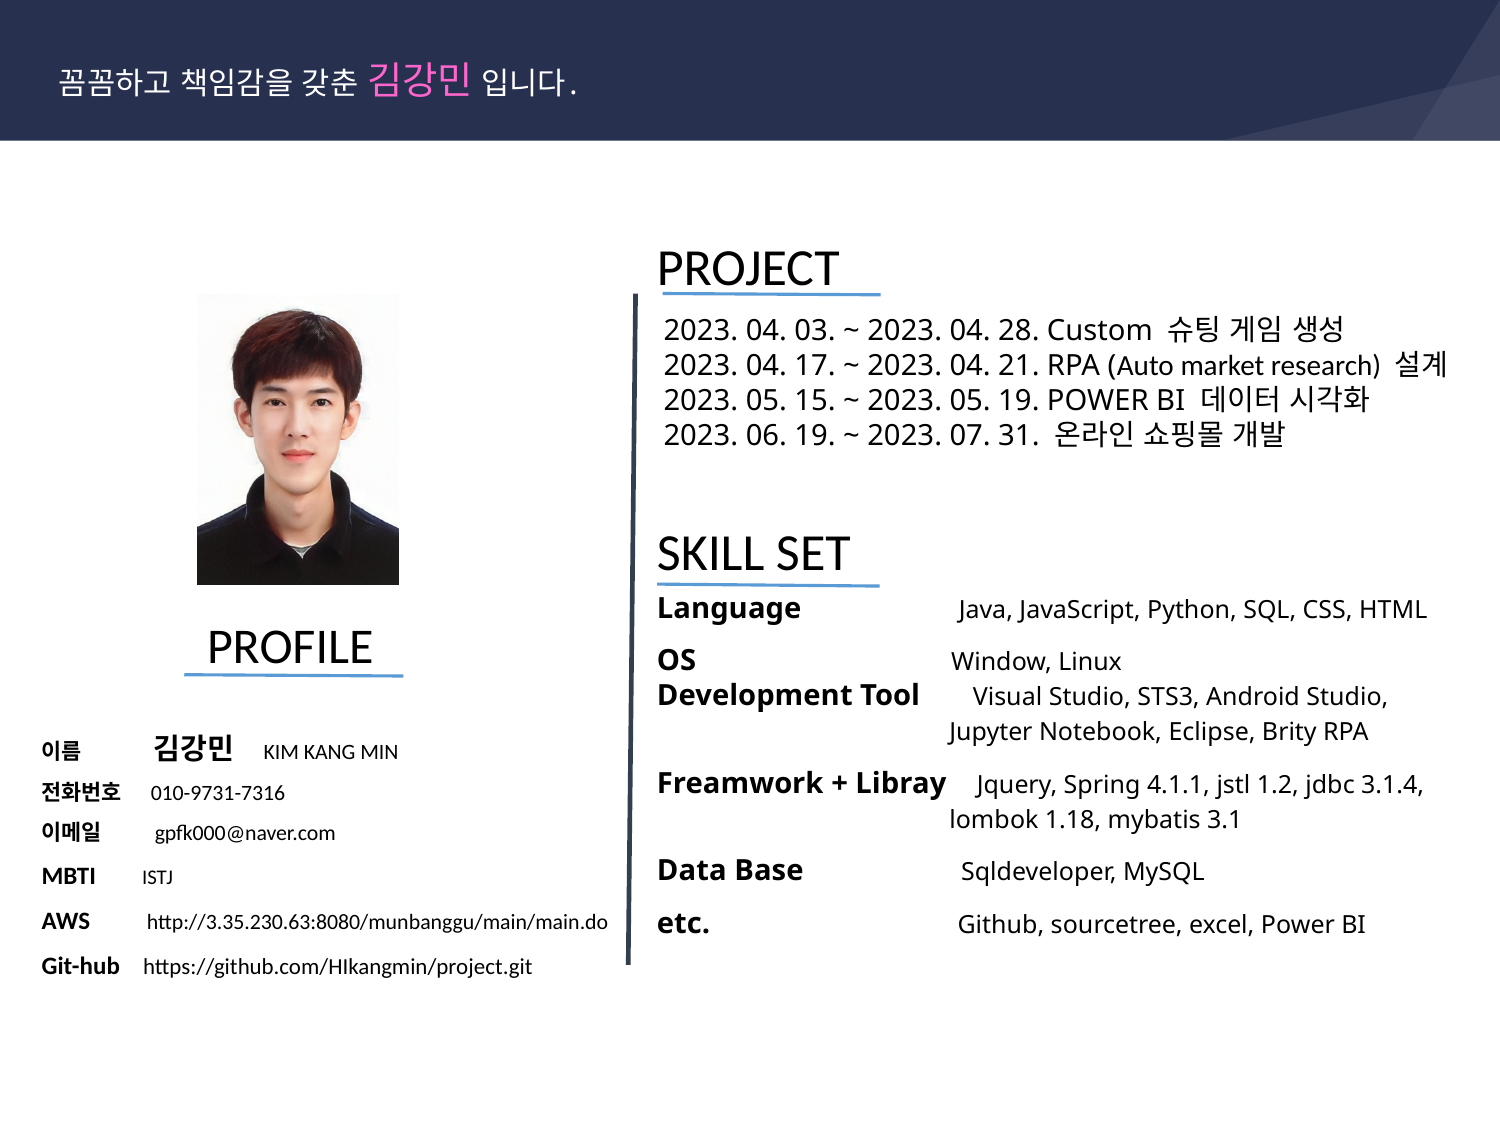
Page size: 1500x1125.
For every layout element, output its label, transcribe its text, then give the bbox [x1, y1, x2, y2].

text_box PROFILE [192, 606, 401, 674]
text_box SKILL SET [642, 510, 880, 564]
text_box PROFILE [192, 676, 401, 681]
text_box PROJECT [642, 226, 861, 304]
title 꼼꼼하고 책임감을 갖춘 김강민 입니다. [0, 2, 1500, 102]
text_box 2023. 04. 03. ~ 2023. 04. 28. Custom 슈팅 게임 생성 2023. 04. 17. ~ 2023. 04. 21. RPA (Auto market research) 설계 2023. 05. 15. ~ 2023. 05. 19. POWER BI 데이터 시각화 2023. 06. 19. ~ 2023. 07. 31. 온라인 쇼핑몰 개발 [648, 304, 1475, 459]
picture [197, 294, 399, 585]
text_box Language Java, JavaScript, Python, SQL, CSS, HTML OS Window, Linux Development Tool Visual Studio, STS3, Android Studio, Jupyter Notebook, Eclipse, Brity RPA Freamwork + Libray Jquery, Spring 4.1.1, jstl 1.2, jdbc 3.1.4, lombok 1.18, mybatis 3.1 Data Base Sqldeveloper, MySQL etc. Github, sourcetree, excel, Power BI [642, 564, 1475, 947]
text_box 이름 김강민 KIM KANG MIN 전화번호 010-9731-7316 이메일 gpfk000@naver.com MBTI ISTJ AWS http://3.35.230.63:8080/munbanggu/main/main.do Git-hub https://github.com/HIkangmin/project.git [26, 705, 636, 987]
